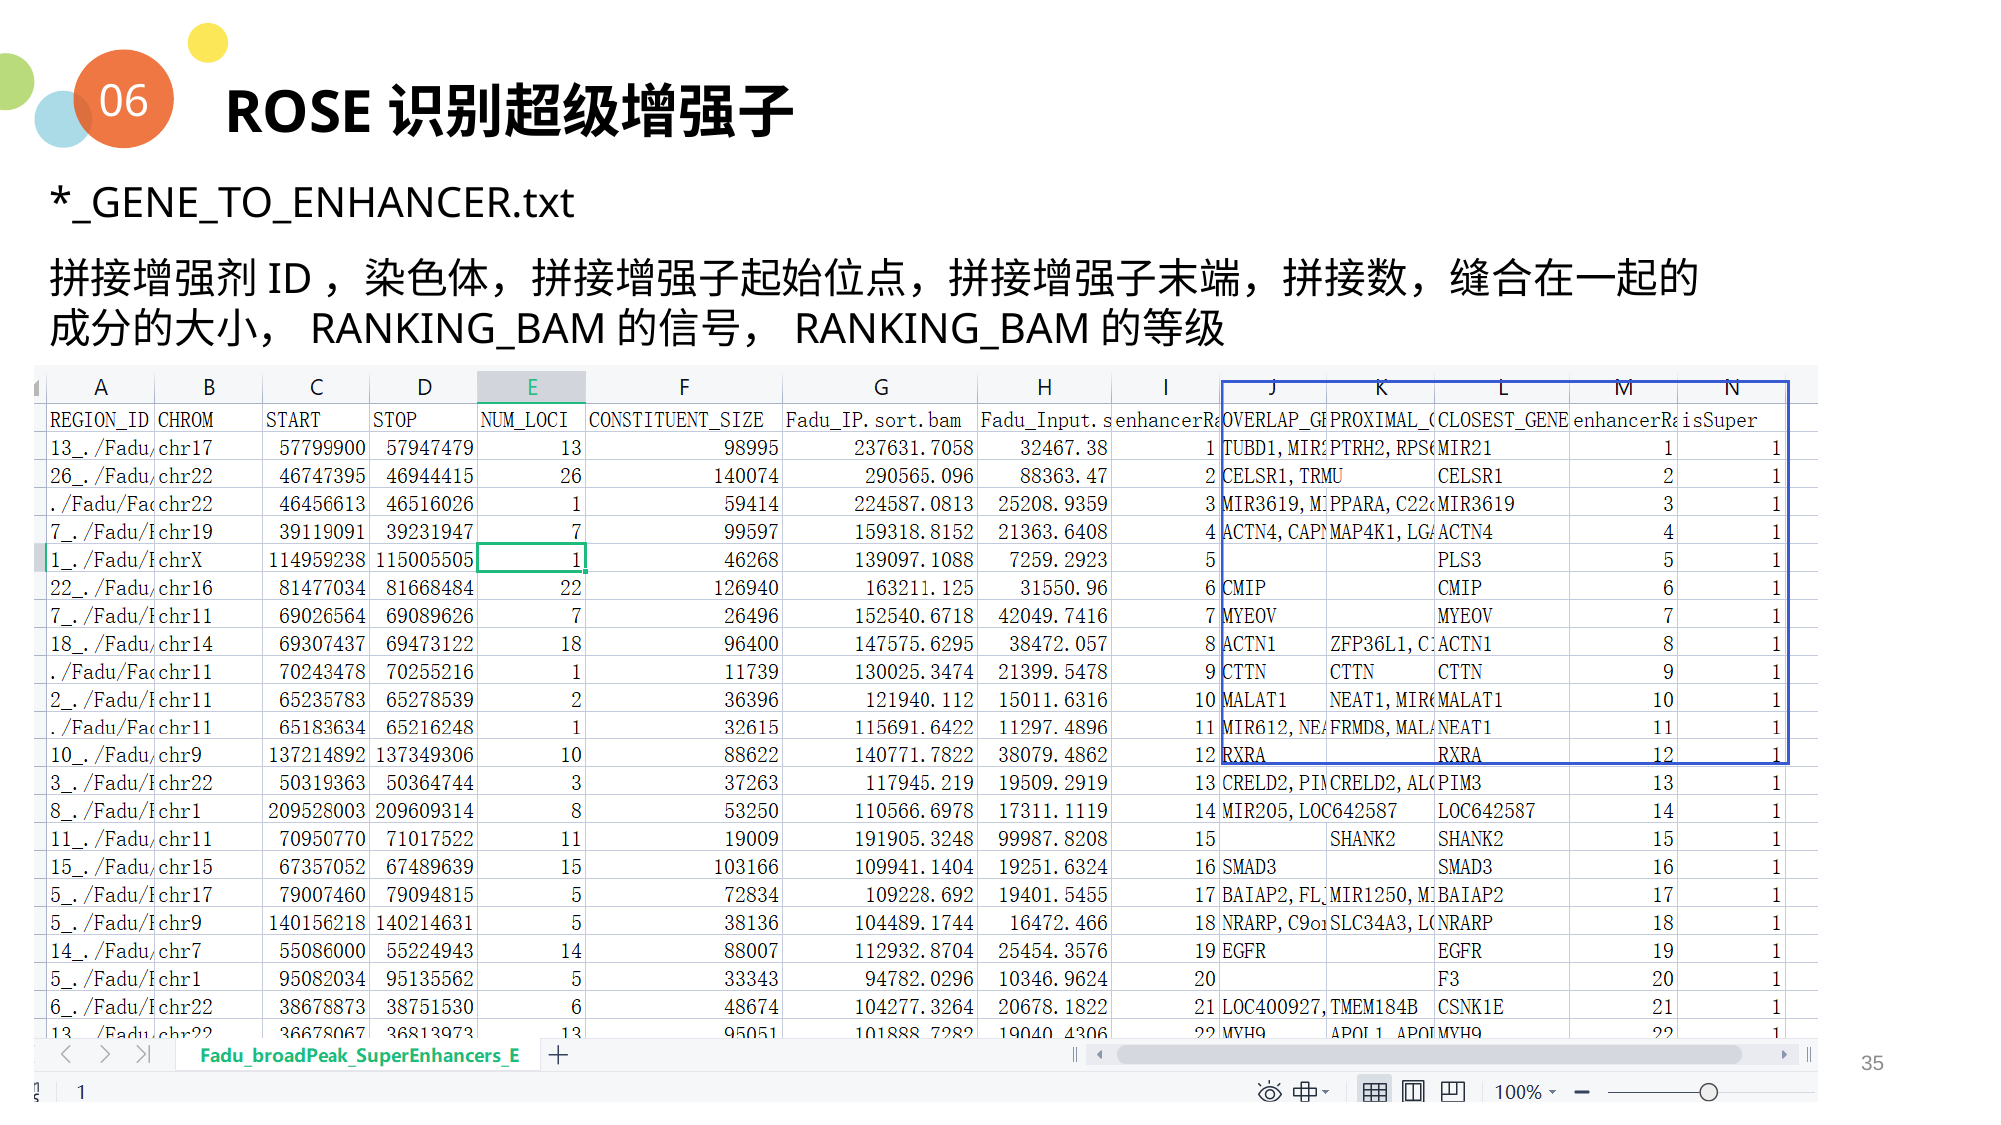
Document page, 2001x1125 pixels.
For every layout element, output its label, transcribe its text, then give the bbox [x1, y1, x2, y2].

text_box 拼接增强剂ID，染色体，拼接增强子起始位点，拼接增强子末端，拼接数，缝合在一起的成分的大小，RANKING_BAM的信号，RANKING_BAM的等级 [34, 244, 1737, 365]
text_box *_GENE_TO_ENHANCER.txt [34, 167, 1863, 233]
text_box [187, 22, 229, 63]
slide_number 35 [1818, 1035, 1900, 1088]
text_box 06 [87, 71, 161, 126]
text_box [0, 53, 35, 111]
picture [34, 365, 1818, 1102]
text_box ROSE识别超级增强子 [209, 67, 811, 152]
text_box [34, 90, 88, 148]
text_box [73, 49, 174, 149]
